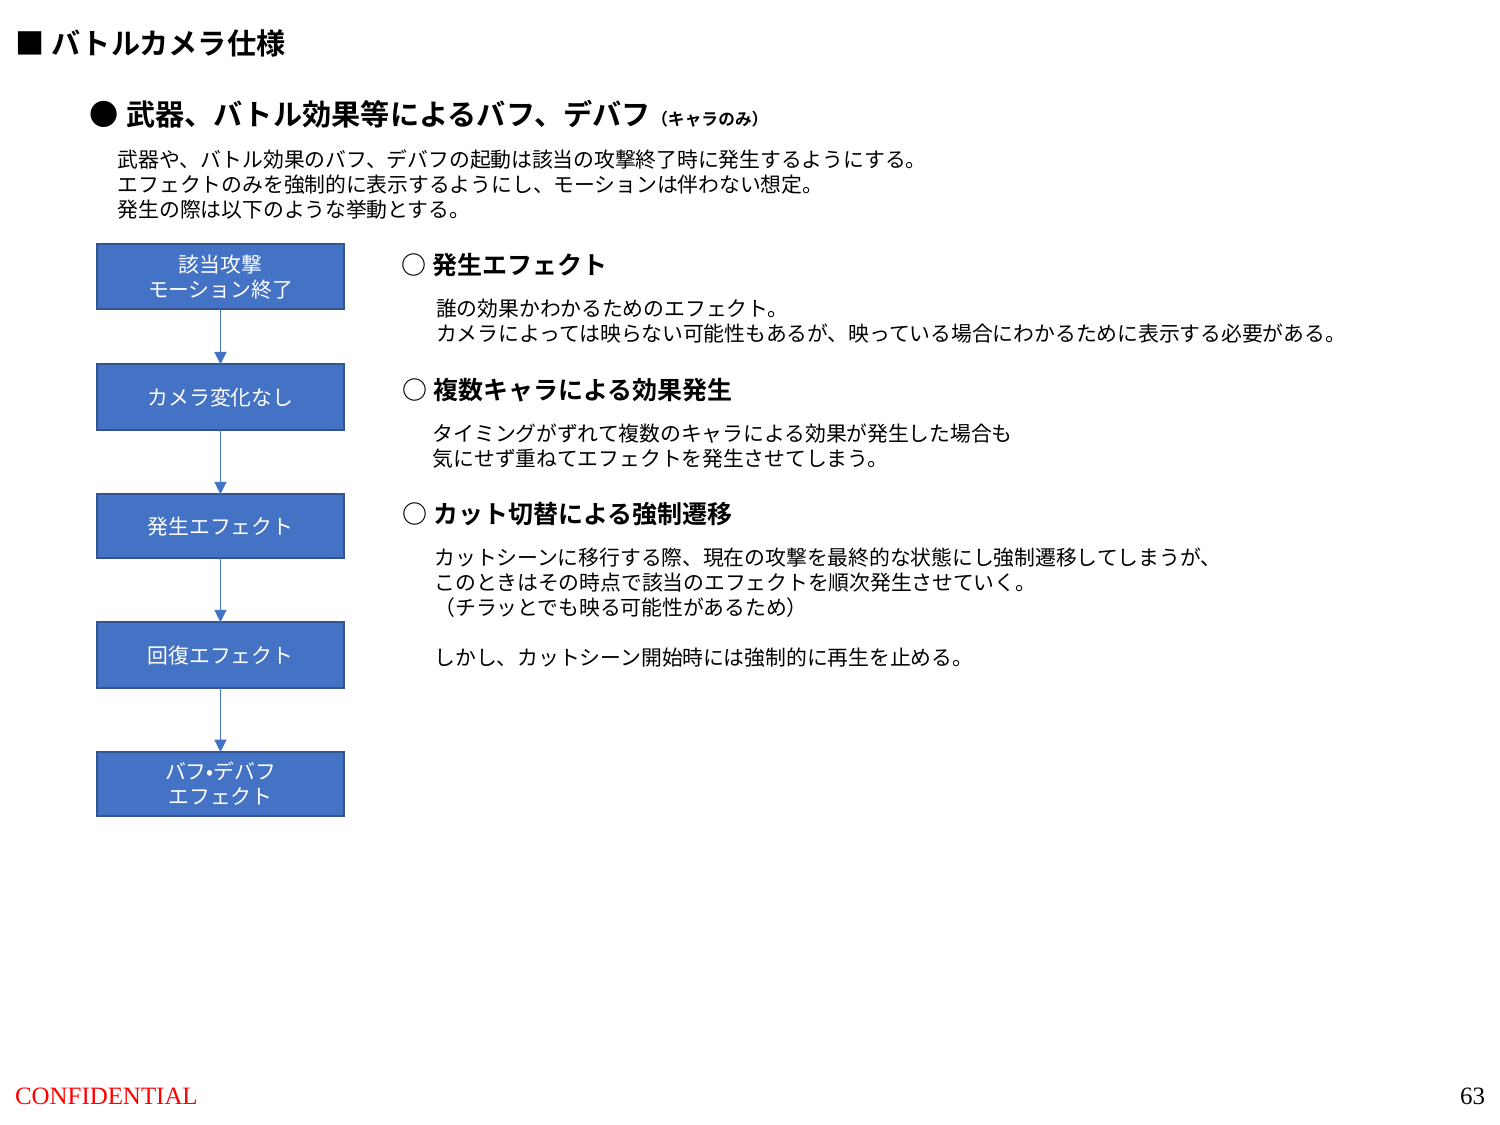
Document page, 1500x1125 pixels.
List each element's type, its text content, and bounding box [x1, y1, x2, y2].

text_box 該当攻撃 モーション終了 [96, 243, 345, 310]
text_box タイミングがずれて複数のキャラによる効果が発生した場合も 気にせず重ねてエフェクトを発生させてしまう。 [417, 413, 1028, 479]
text_box 発生エフェクト [96, 493, 345, 559]
text_box ○複数キャラによる効果発生 [387, 367, 748, 412]
text_box ●武器、バトル効果等によるバフ、デバフ（キャラのみ） [75, 88, 784, 139]
text_box ○カット切替による強制遷移 [387, 491, 748, 536]
slide_number 63 [1162, 1065, 1500, 1125]
text_box 回復エフェクト [96, 621, 345, 689]
text_box ■バトルカメラ仕様 [0, 17, 301, 68]
text_box カメラ変化なし [96, 363, 345, 431]
text_box カットシーンに移行する際、現在の攻撃を最終的な状態にし強制遷移してしまうが、 このときはその時点で該当のエフェクトを順次発生させていく。 （チラッとでも映る可能性があるため） しかし、カットシーン開始時には強制的に再生を止める。 [419, 537, 1237, 678]
text_box ○発生エフェクト [386, 242, 622, 287]
text_box バフ・デバフ エフェクト [96, 751, 345, 817]
text_box 武器や、バトル効果のバフ、デバフの起動は該当の攻撃終了時に発生するようにする。 エフェクトのみを強制的に表示するようにし、モーションは伴わない想定。 発生の際は以下のような挙動とする。 [103, 138, 942, 229]
footer CONFIDENTIAL [0, 1065, 507, 1125]
text_box 誰の効果かわかるためのエフェクト。 カメラによっては映らない可能性もあるが、映っている場合にわかるために表示する必要がある。 [421, 288, 1361, 354]
